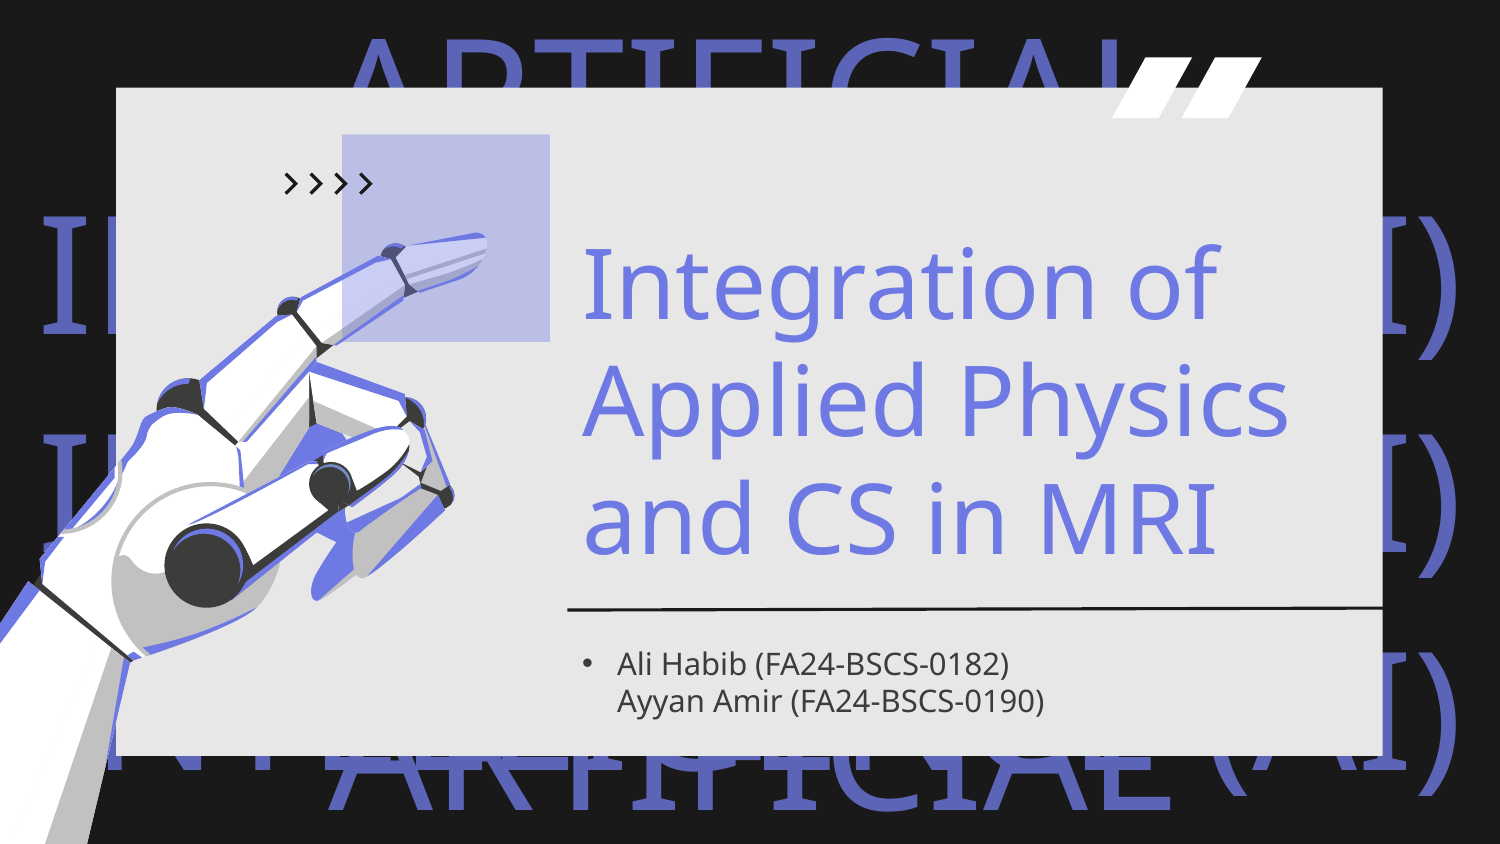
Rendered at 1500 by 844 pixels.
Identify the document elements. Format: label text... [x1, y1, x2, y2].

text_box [0, 232, 489, 844]
title Integration of Applied Physics and CS in MRI [567, 125, 1332, 589]
text_box [342, 134, 550, 342]
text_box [567, 607, 1387, 611]
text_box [1111, 57, 1262, 119]
subtitle Ali Habib (FA24-BSCS-0182) Ayyan Amir (FA24-BSCS-0190) [567, 629, 1332, 735]
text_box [284, 172, 373, 196]
